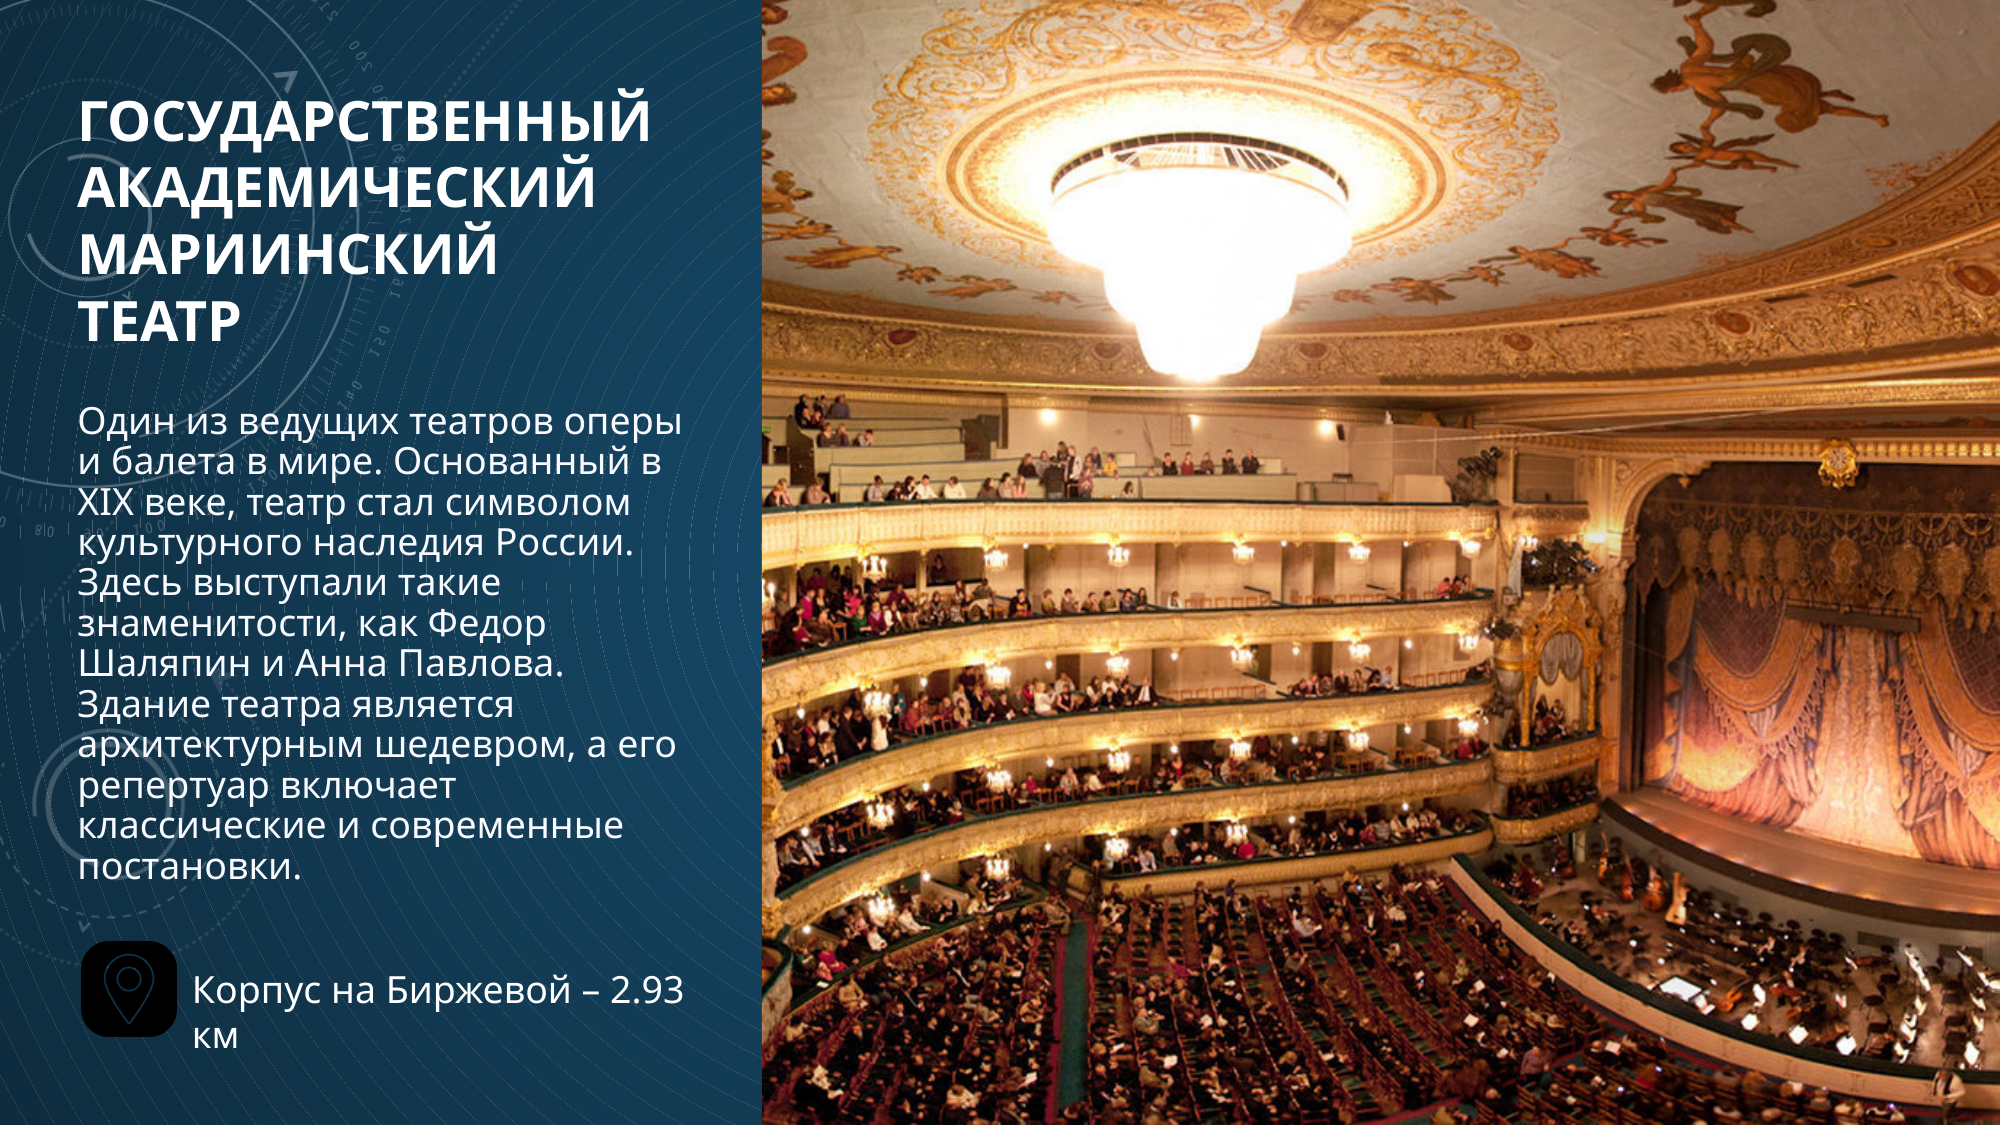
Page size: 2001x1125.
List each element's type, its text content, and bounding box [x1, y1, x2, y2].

picture [0, 0, 2000, 1125]
list Один из ведущих театров оперы и балета в мире. Основанный в XIX веке, театр стал символом культурного наследия России. Здесь выступали такие знаменитости, как Федор Шаляпин и Анна Павлова. Здание театра является архитектурным шедевром, а его репертуар включает классические и современные постановки. [62, 394, 717, 989]
title Государственный академический Мариинский театр [62, 48, 689, 390]
text_box Корпус на Биржевой – 2.93 км [177, 958, 717, 1064]
